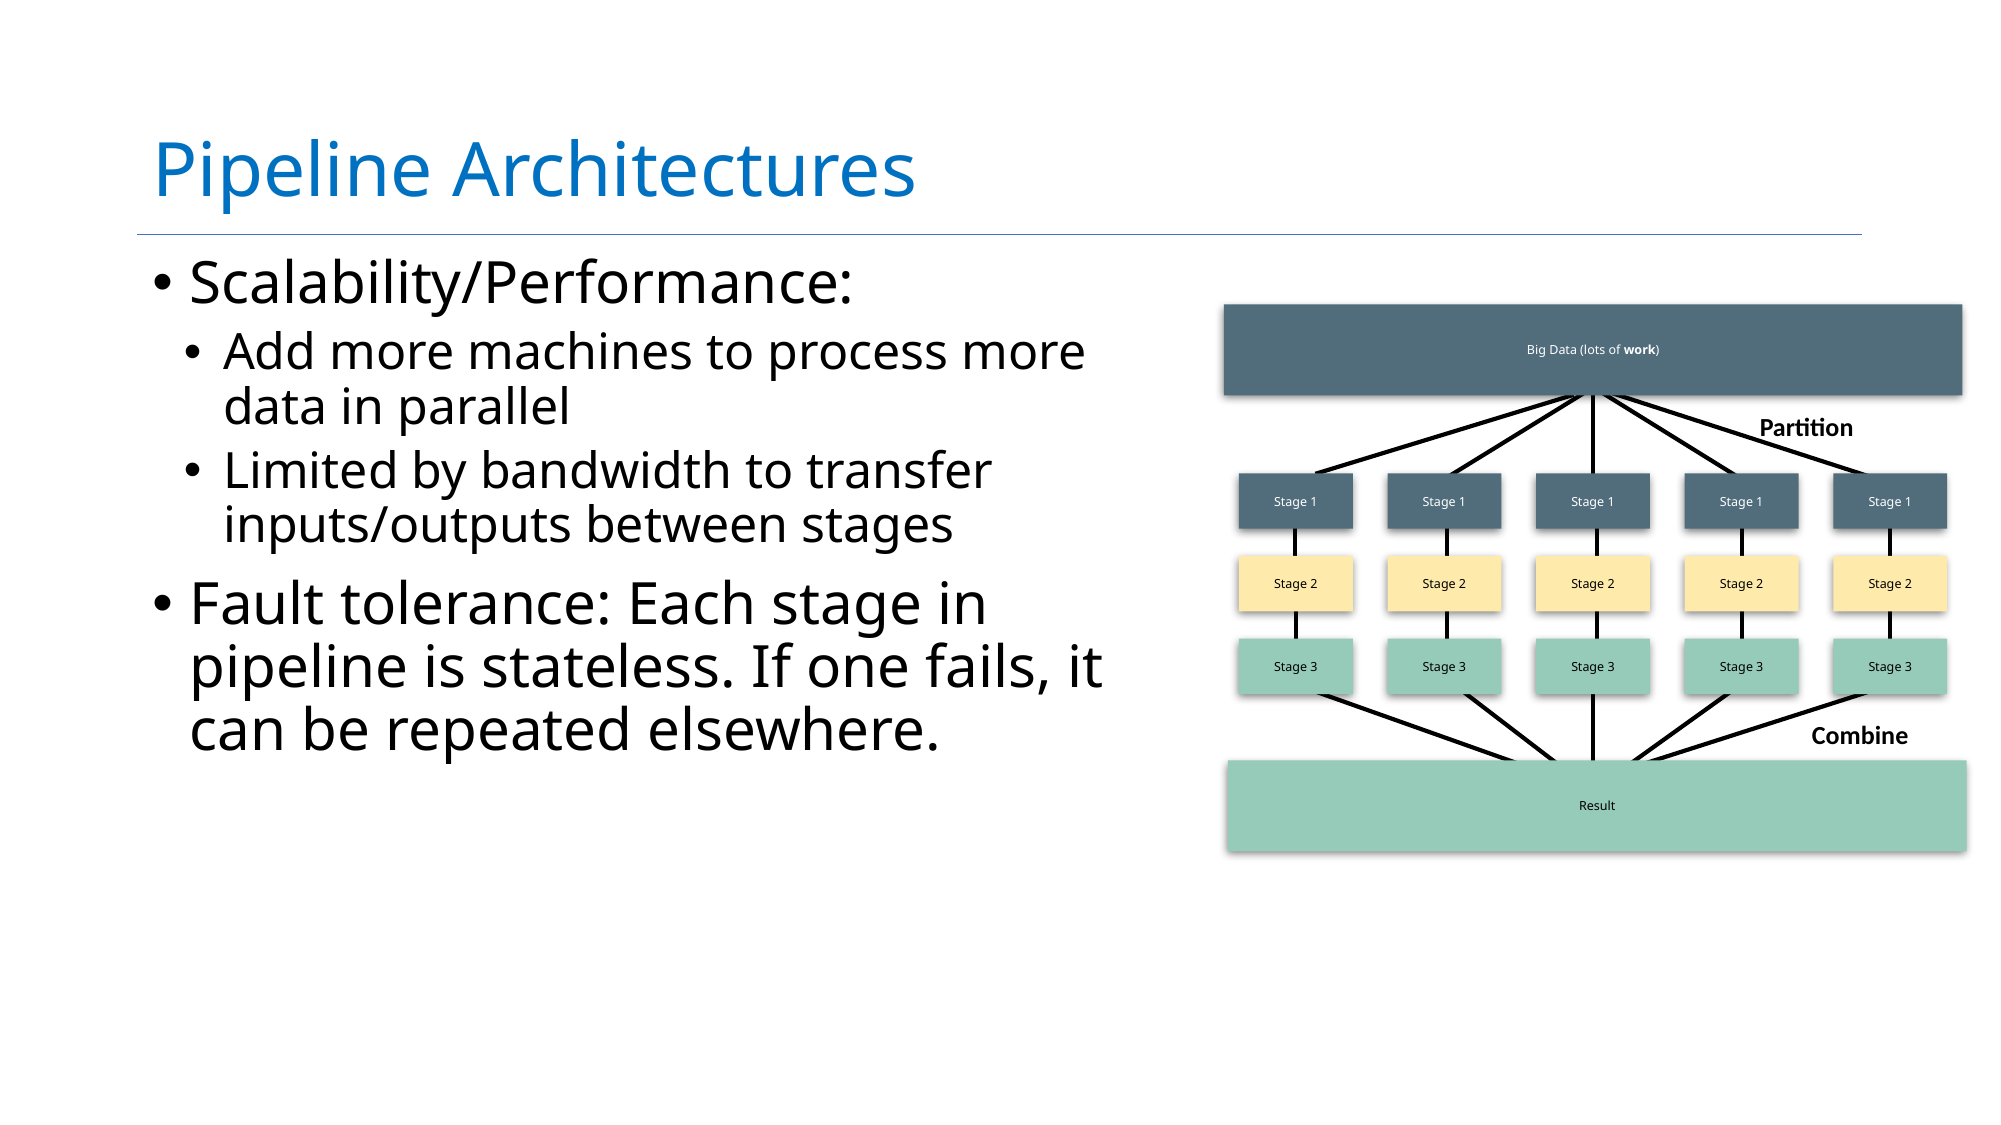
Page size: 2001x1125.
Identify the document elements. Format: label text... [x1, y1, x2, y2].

text_box Big Data (lots of work) [1223, 304, 1963, 396]
text_box Stage 3 [1536, 638, 1650, 695]
text_box Stage 3 [1833, 638, 1948, 695]
list Scalability/Performance: Add more machines to process more data in parallel Limited by bandwidth to transfer inputs/outputs between stages Fault tolerance: Each stage in pipeline is stateless. If one fails, it can be repeated elsewhere. [137, 246, 1175, 960]
text_box Result [1227, 760, 1967, 852]
text_box Stage 2 [1238, 555, 1353, 612]
text_box Stage 3 [1238, 638, 1353, 695]
text_box Stage 1 [1238, 473, 1353, 529]
text_box Combine [1779, 707, 1941, 757]
text_box Stage 3 [1684, 638, 1799, 695]
text_box Stage 2 [1684, 555, 1799, 612]
text_box Stage 2 [1833, 555, 1948, 612]
text_box Stage 2 [1387, 555, 1502, 612]
text_box Stage 3 [1387, 638, 1502, 695]
text_box Stage 1 [1833, 473, 1948, 529]
text_box Stage 2 [1536, 555, 1650, 612]
title Pipeline Architectures [137, 3, 1863, 221]
text_box Stage 1 [1387, 473, 1502, 529]
text_box Stage 1 [1536, 473, 1650, 529]
text_box Partition [1747, 406, 1866, 447]
text_box Stage 1 [1684, 473, 1799, 529]
